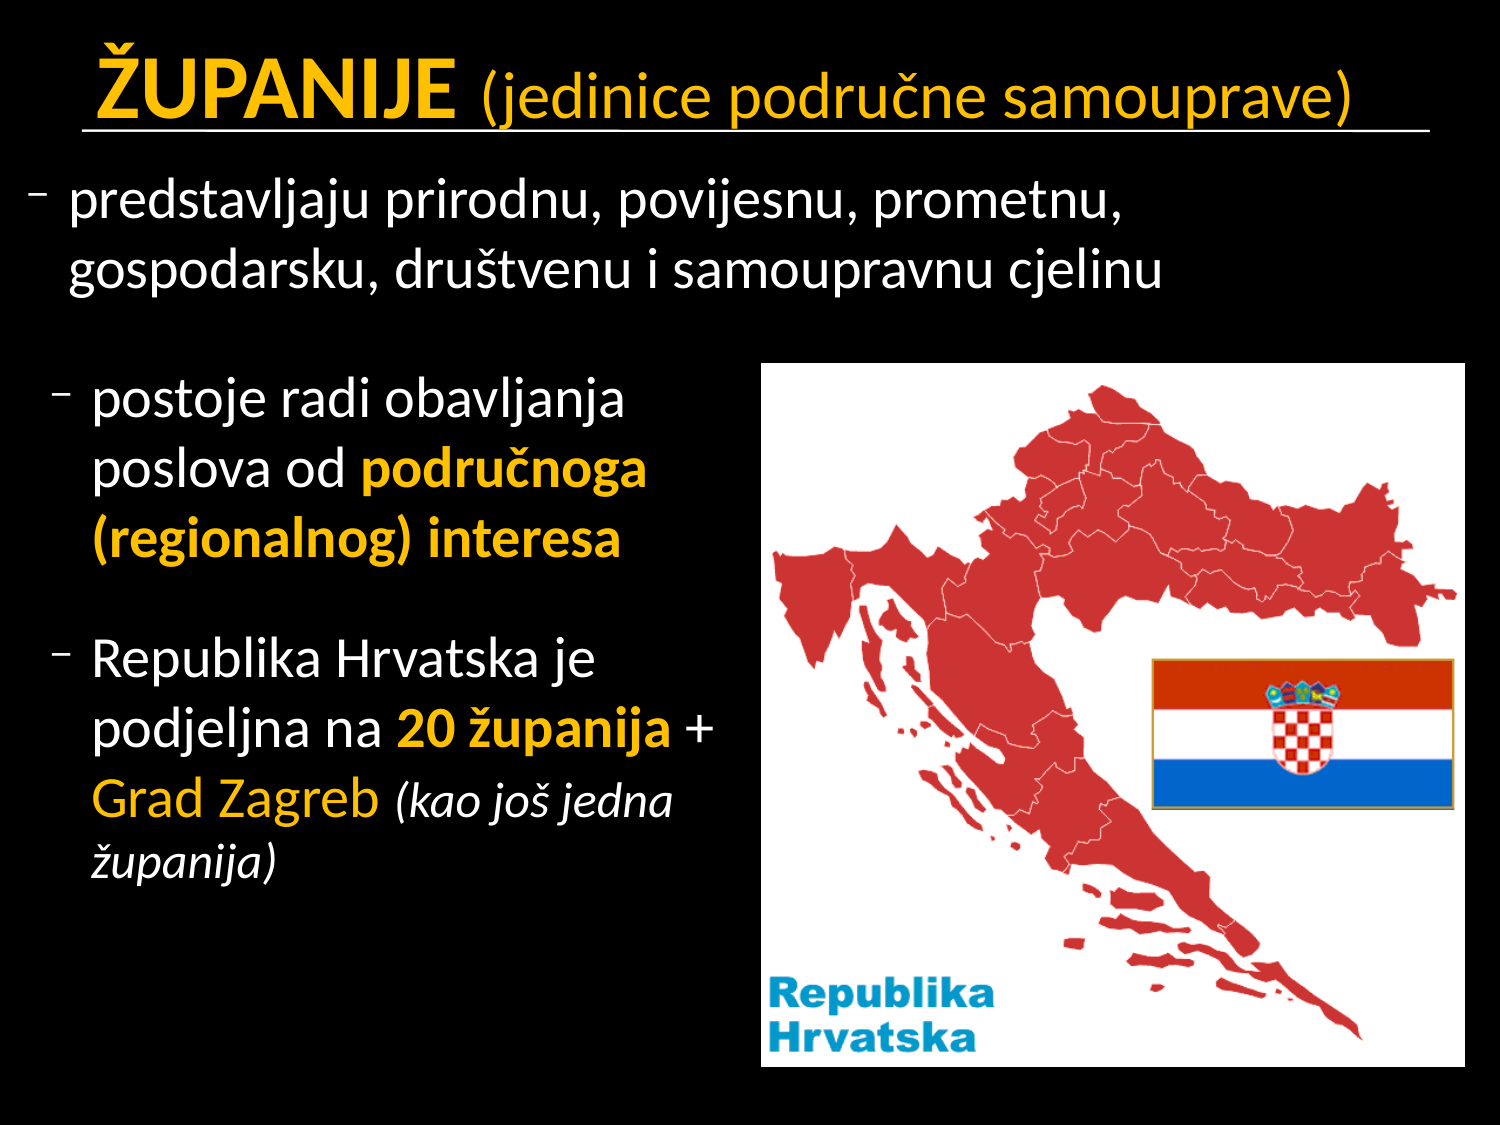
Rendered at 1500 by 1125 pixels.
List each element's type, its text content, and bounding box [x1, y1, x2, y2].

list predstavljaju prirodnu, povijesnu, prometnu, gospodarsku, društvenu i samoupravnu cjelinu [11, 152, 1466, 352]
picture [761, 362, 1465, 1067]
text_box postoje radi obavljanja poslova od područnoga (regionalnog) interesa Republika Hrvatska je podjeljna na 20 županija + Grad Zagreb (kao još jedna županija) [35, 351, 762, 897]
title ŽUPANIJE (jedinice područne samouprave) [82, 0, 1477, 176]
